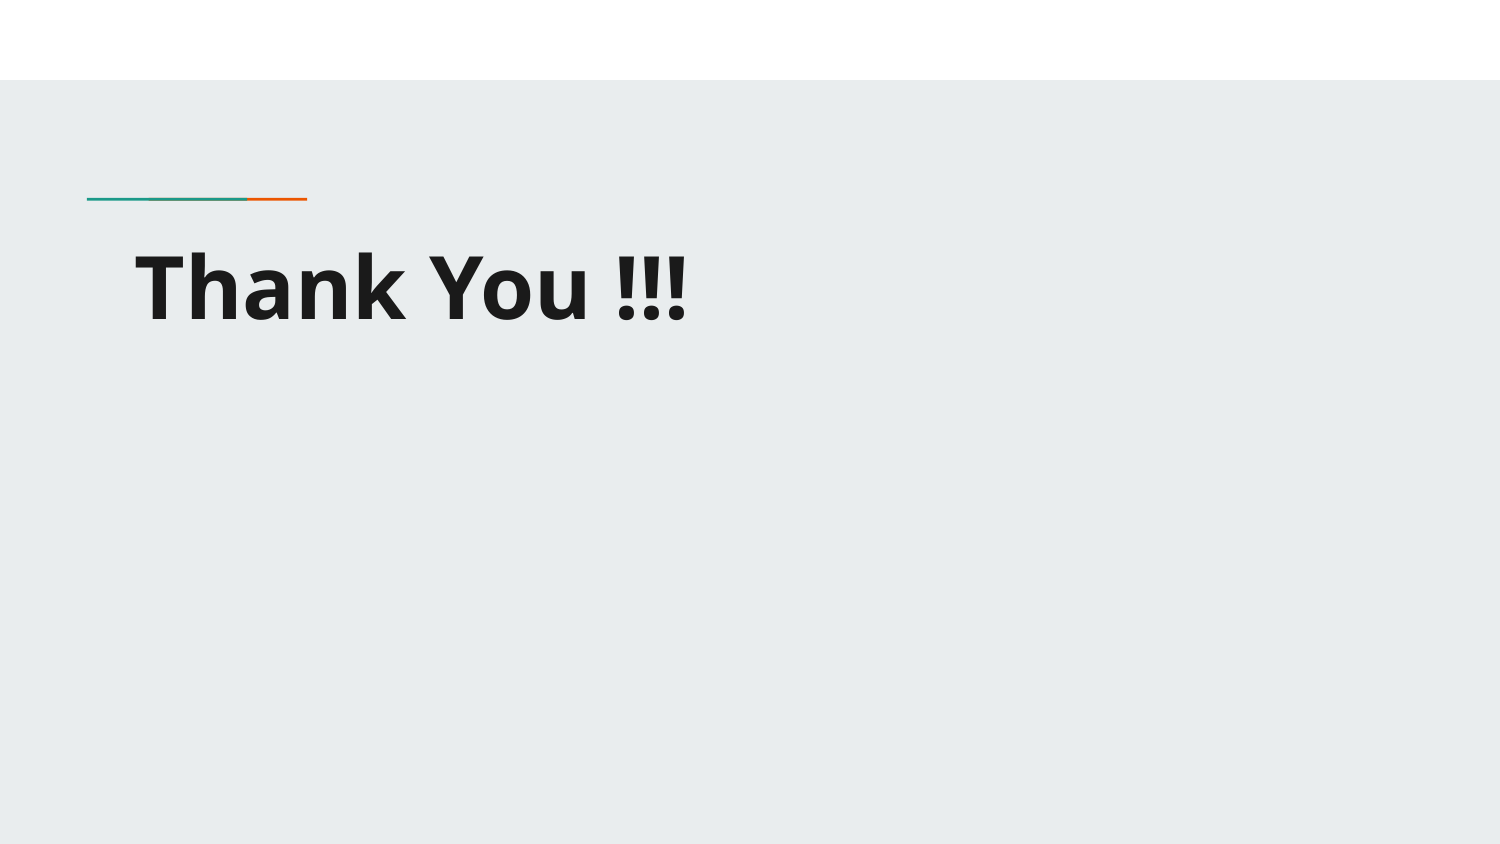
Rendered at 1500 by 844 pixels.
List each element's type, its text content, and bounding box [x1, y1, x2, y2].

title Thank You !!! [119, 216, 1381, 490]
